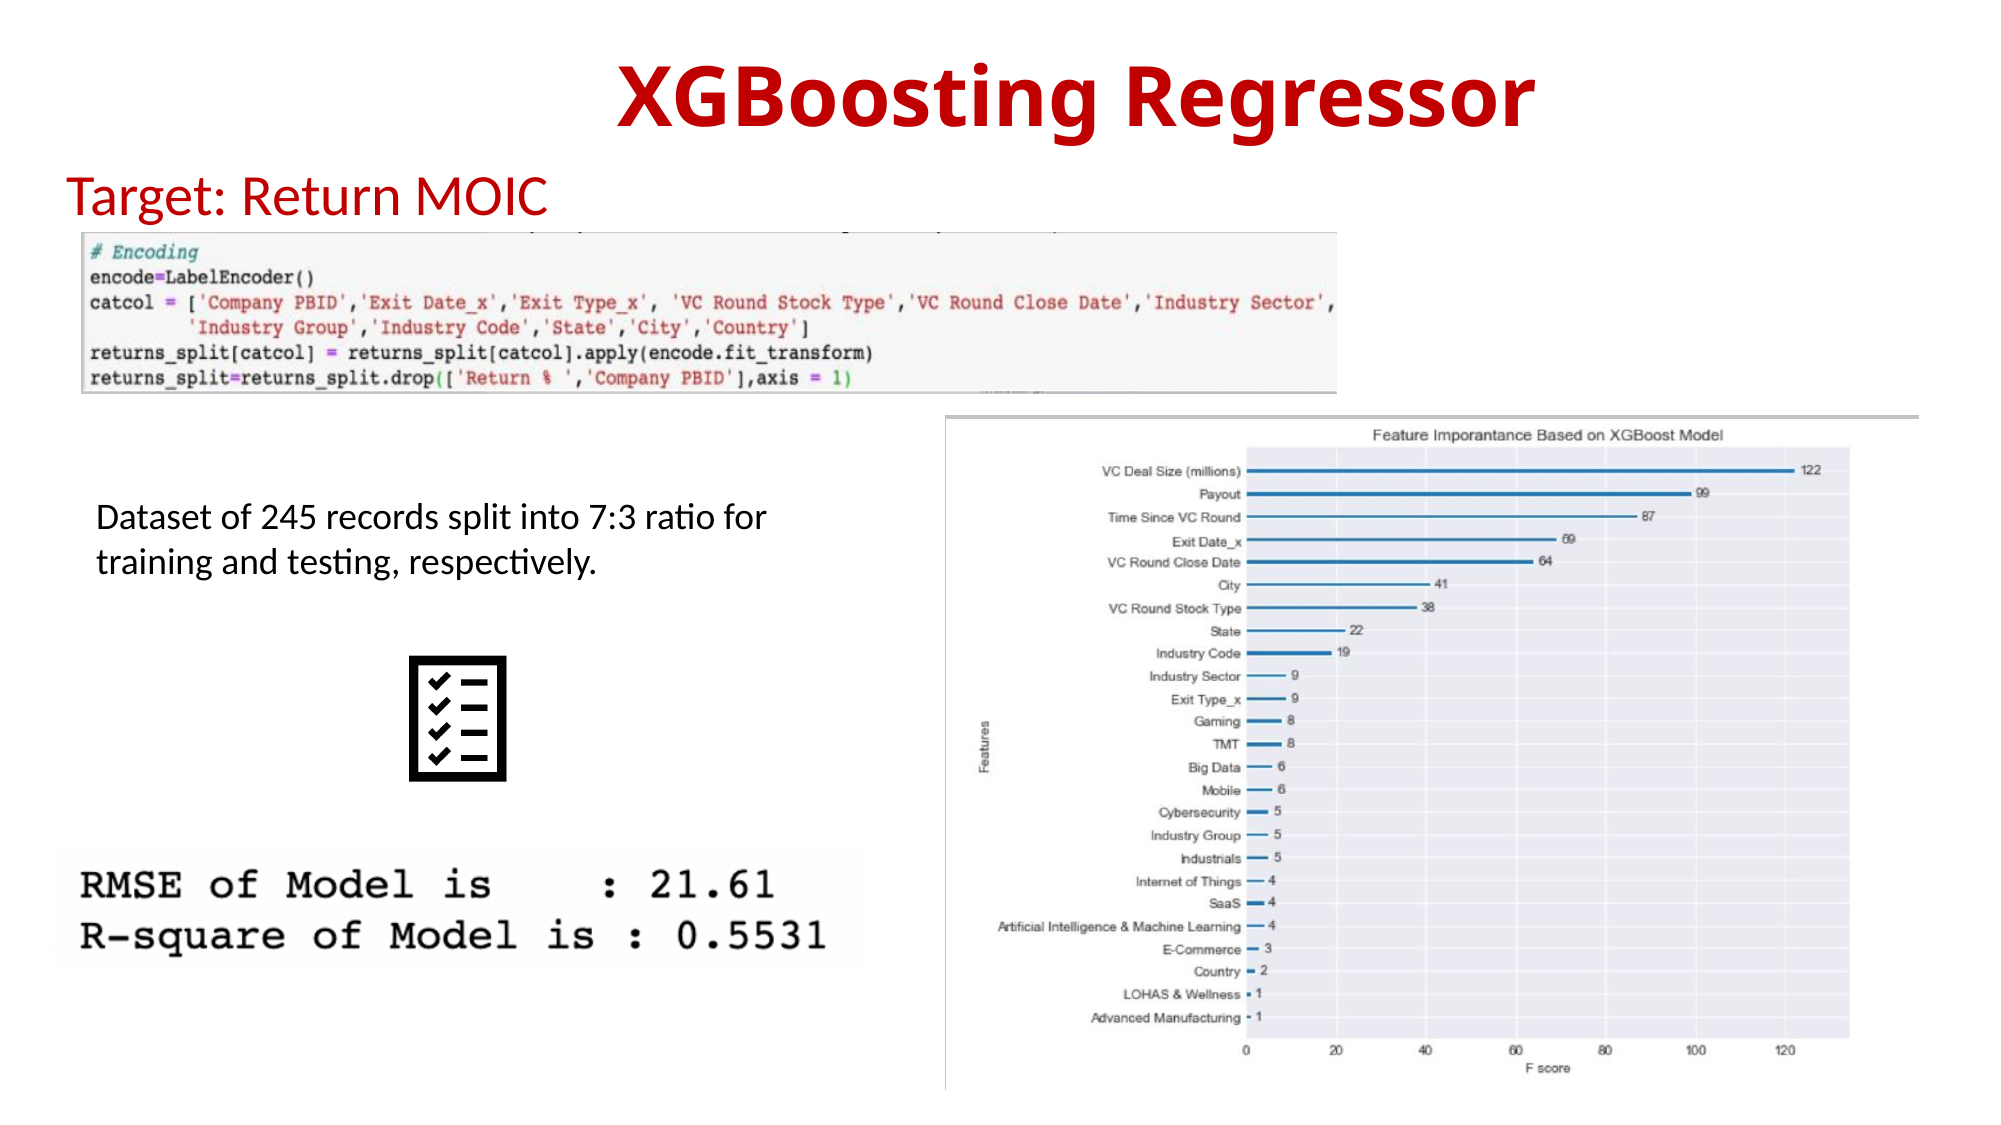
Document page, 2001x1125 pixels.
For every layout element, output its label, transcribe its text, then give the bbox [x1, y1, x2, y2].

picture [81, 232, 1337, 394]
text_box XGBoosting Regressor [586, 35, 1592, 231]
picture [944, 415, 1919, 1090]
text_box Dataset of 245 records split into 7:3 ratio for training and testing, respectively. [81, 484, 834, 590]
picture [51, 846, 863, 967]
text_box Target: Return MOIC [51, 149, 804, 234]
picture [382, 643, 533, 794]
